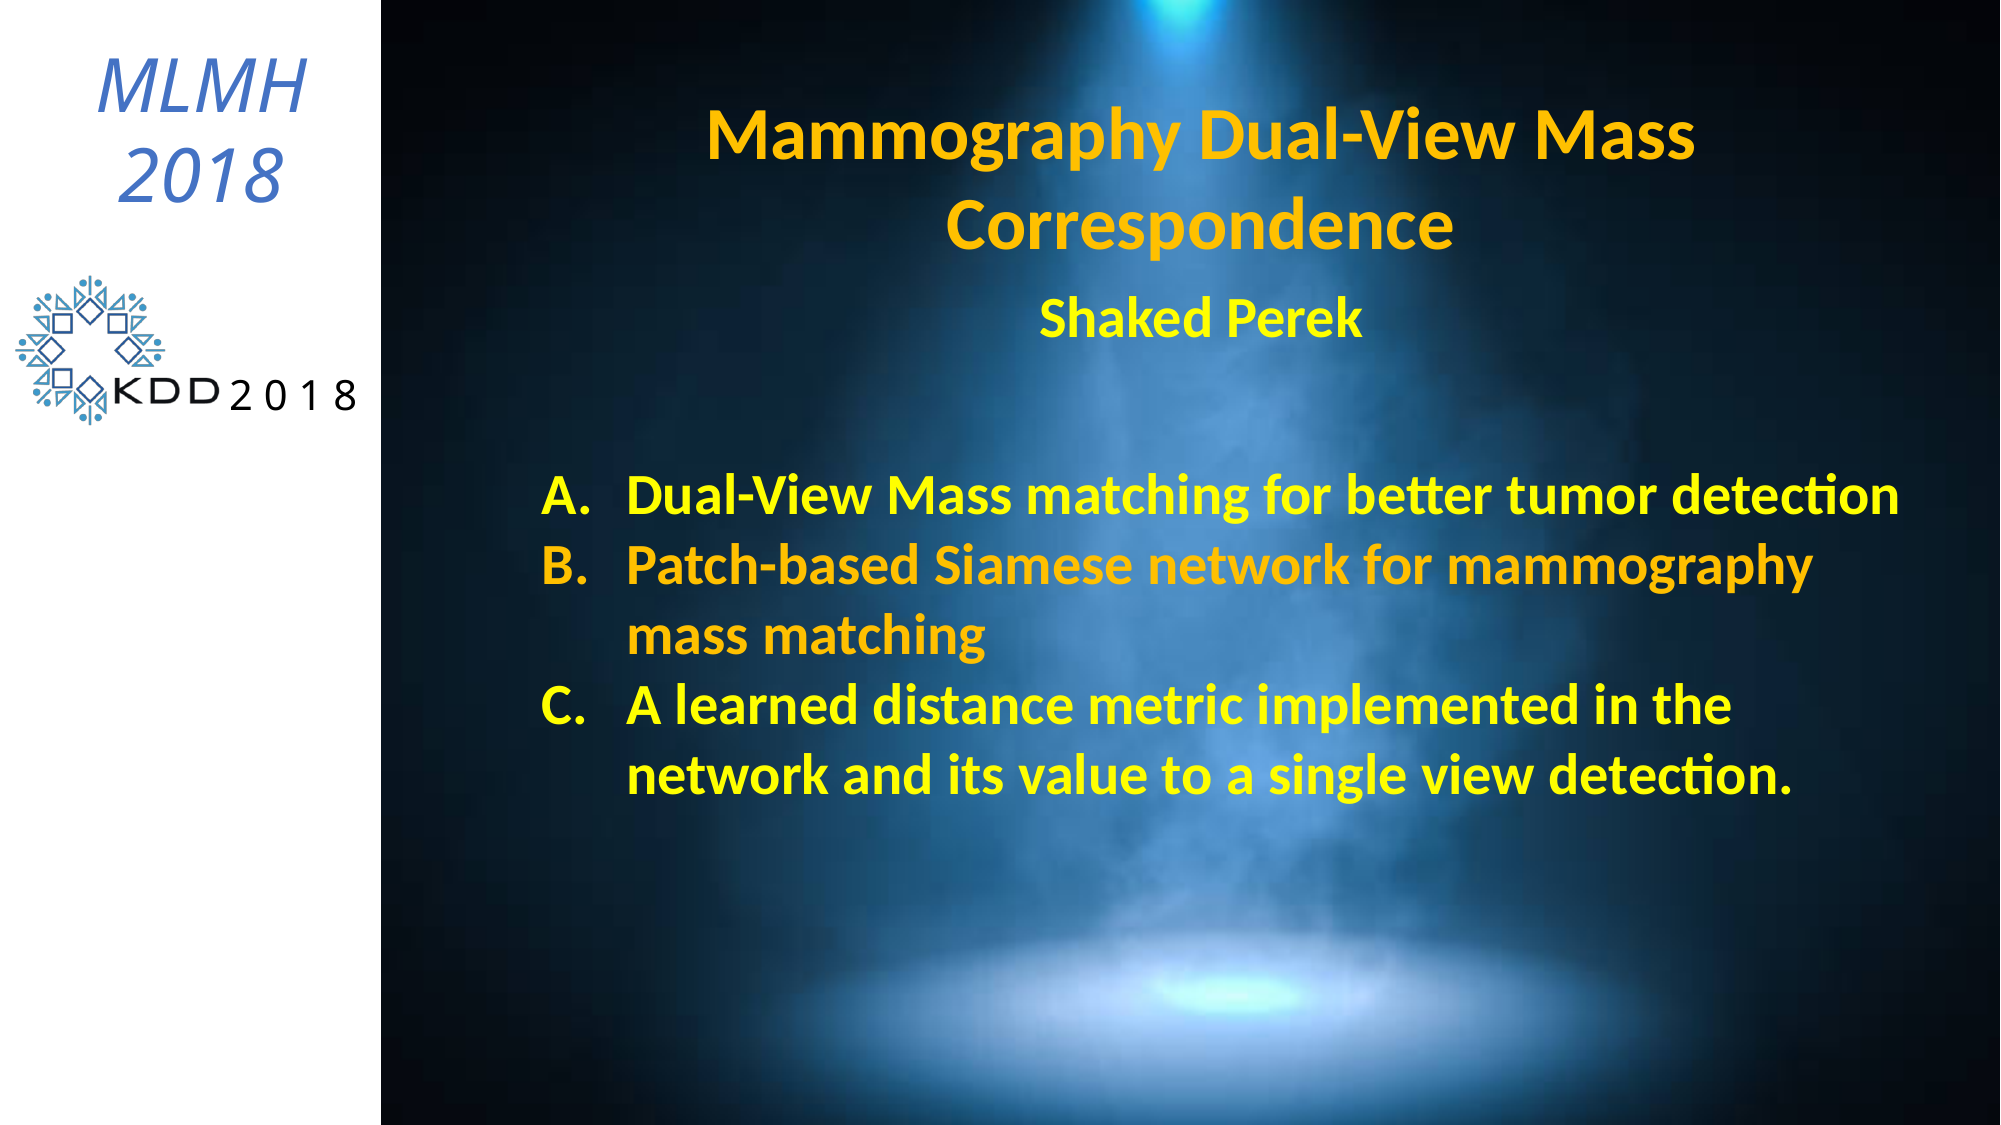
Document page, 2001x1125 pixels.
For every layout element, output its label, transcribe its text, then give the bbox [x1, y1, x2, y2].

text_box Mammography Dual-View Mass Correspondence [527, 77, 1875, 271]
picture [0, 233, 240, 484]
text_box Shaked Perek [527, 271, 1875, 357]
text_box Dual-View Mass matching for better tumor detection Patch-based Siamese network for mammography mass matching A learned distance metric implemented in the network and its value to a single view detection. [527, 448, 1952, 814]
picture [381, 0, 2000, 1125]
text_box MLMH 2018 [79, 29, 323, 225]
